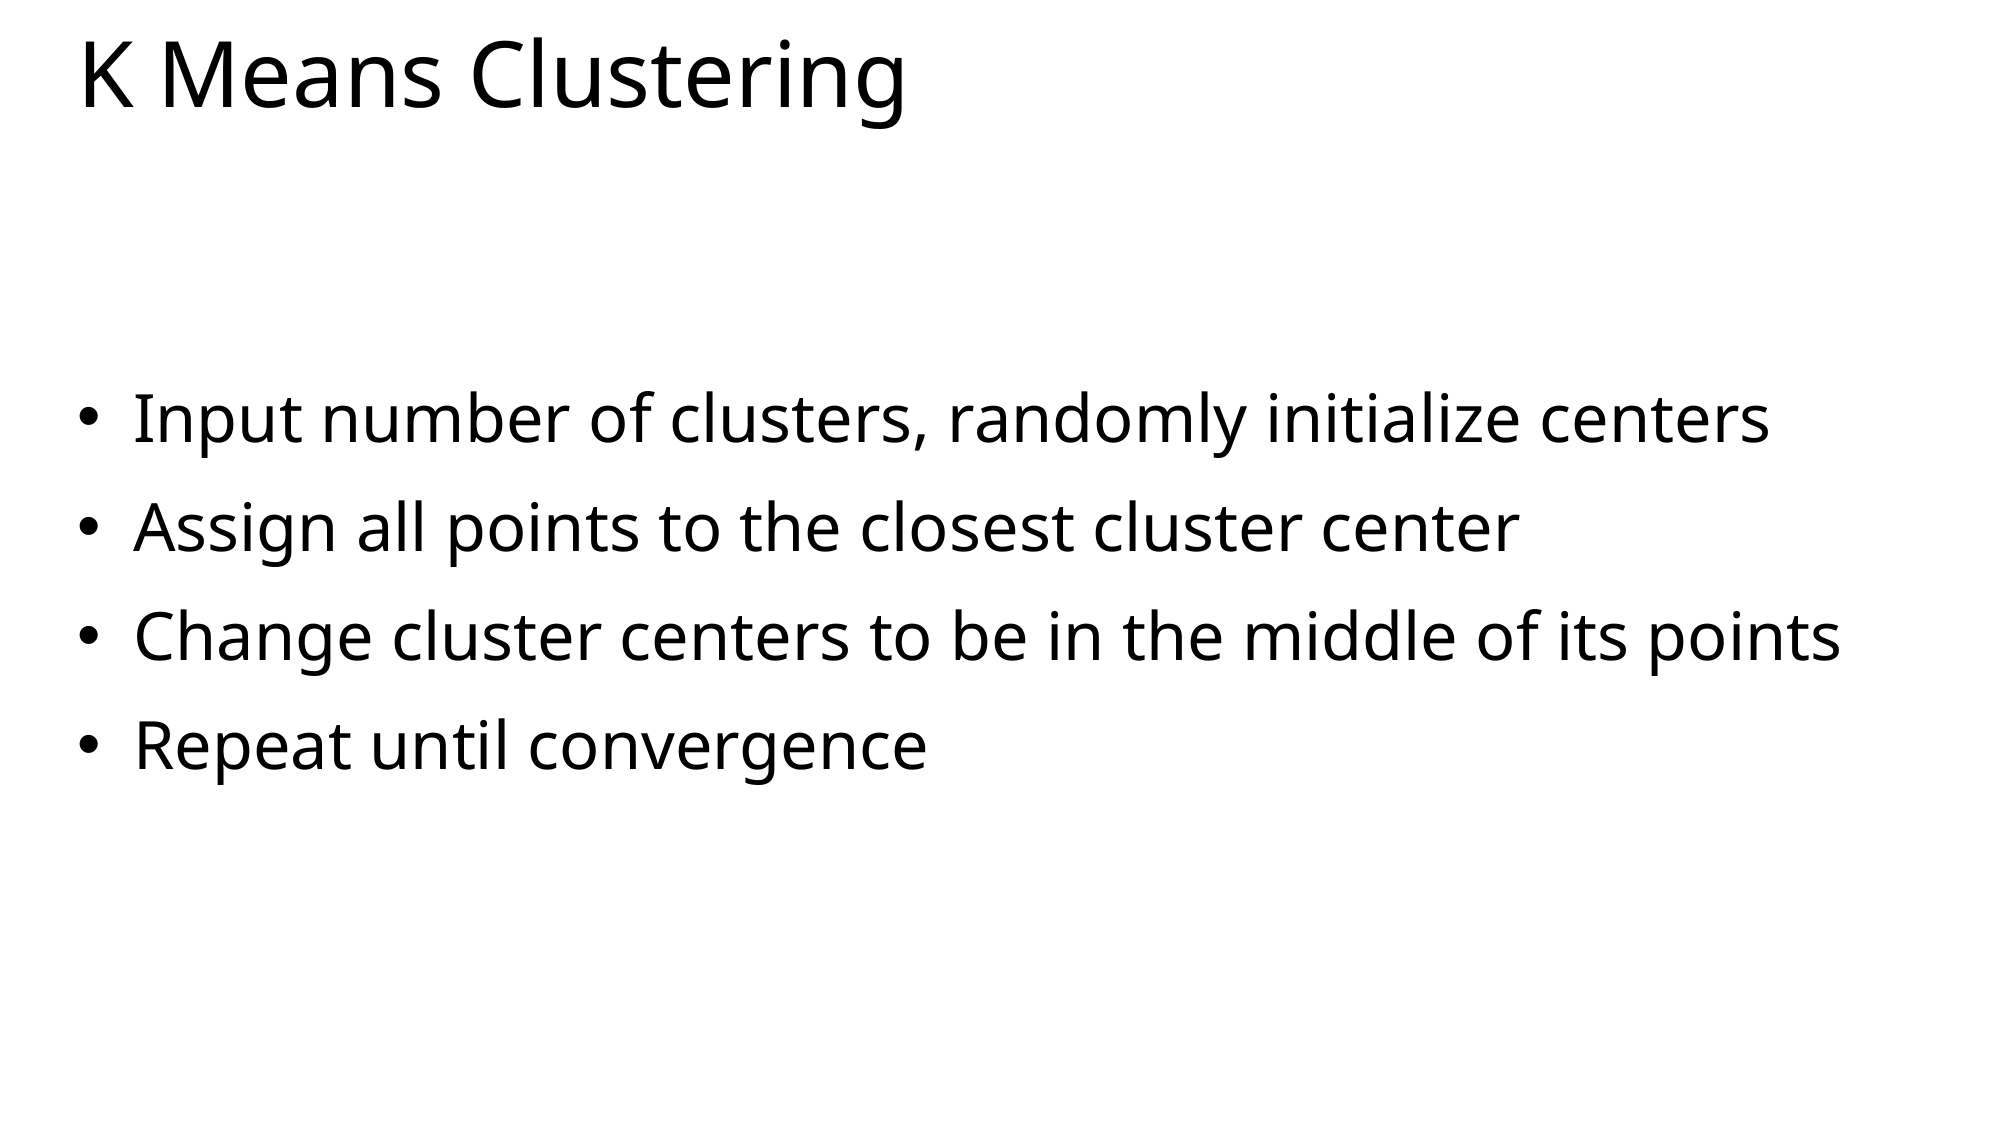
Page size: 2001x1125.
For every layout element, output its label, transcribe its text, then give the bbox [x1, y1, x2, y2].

title K Means Clustering [62, 29, 1953, 205]
list Input number of clusters, randomly initialize centers Assign all points to the closest cluster center Change cluster centers to be in the middle of its points Repeat until convergence [62, 368, 1959, 1125]
